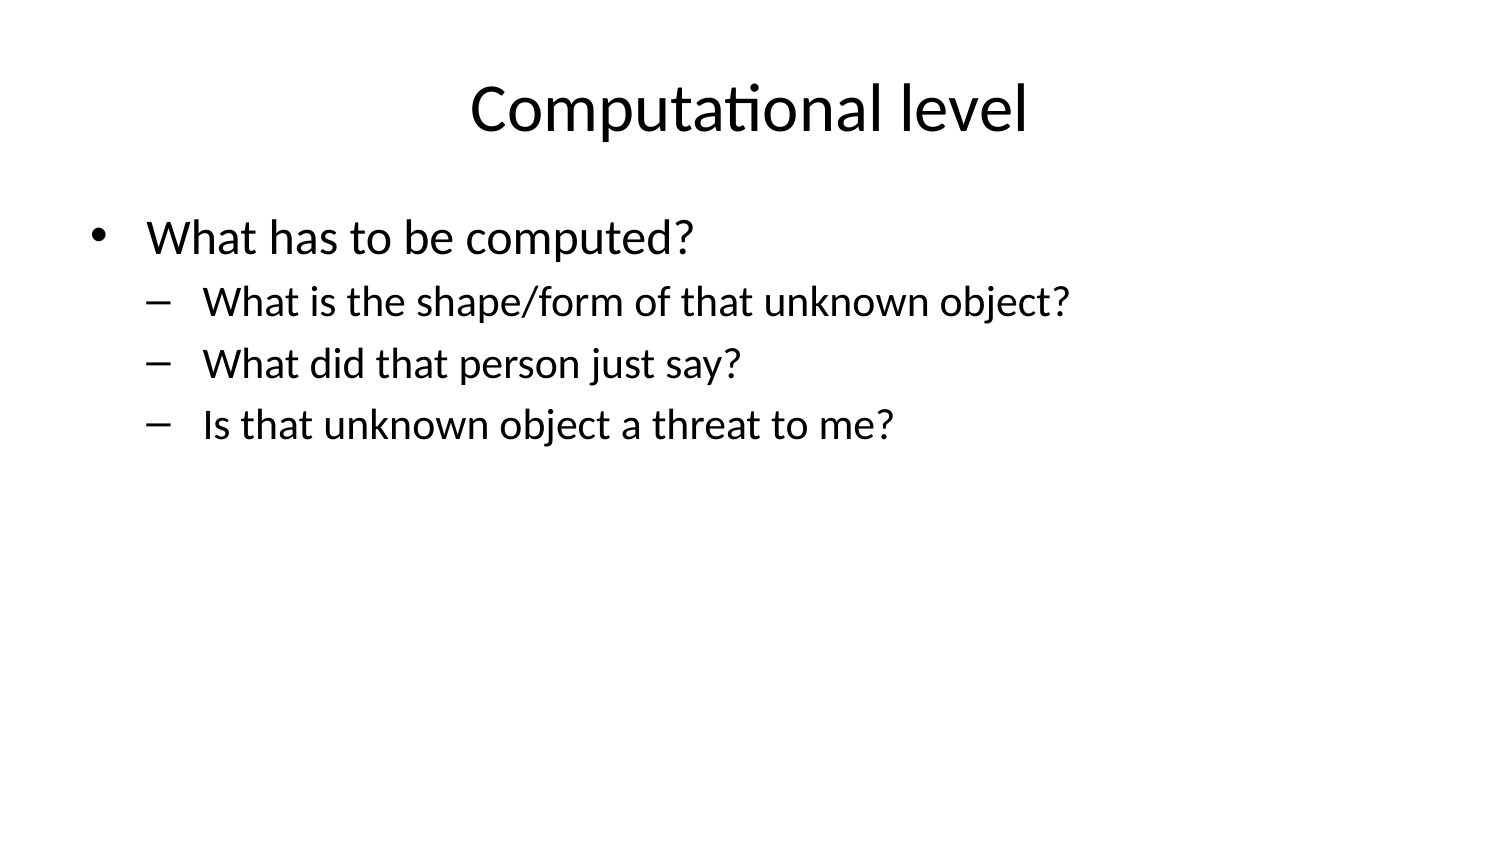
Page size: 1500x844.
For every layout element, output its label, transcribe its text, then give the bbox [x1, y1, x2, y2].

list What has to be computed? What is the shape/form of that unknown object? What did that person just say? Is that unknown object a threat to me? [75, 196, 1425, 754]
title Computational level [75, 33, 1425, 175]
